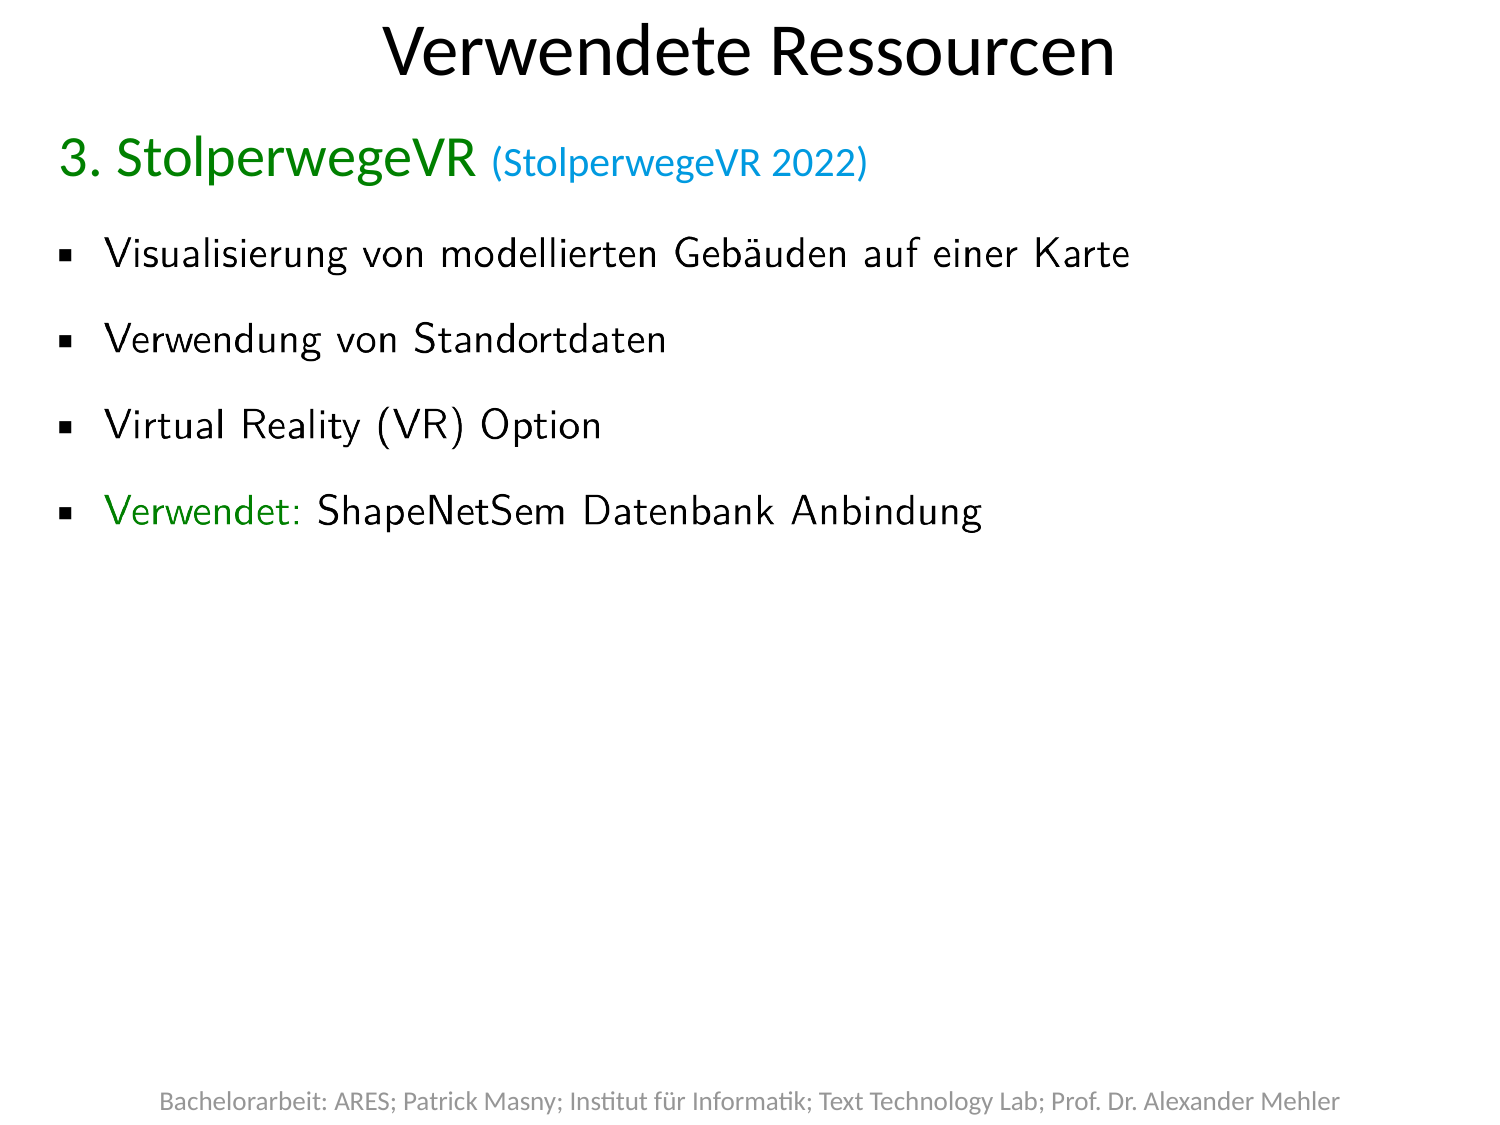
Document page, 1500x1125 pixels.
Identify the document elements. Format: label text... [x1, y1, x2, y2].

picture [58, 235, 1129, 533]
list 3. StolperwegeVR (StolperwegeVR 2022) [0, 117, 1500, 190]
title Verwendete Ressourcen [0, 0, 1500, 92]
